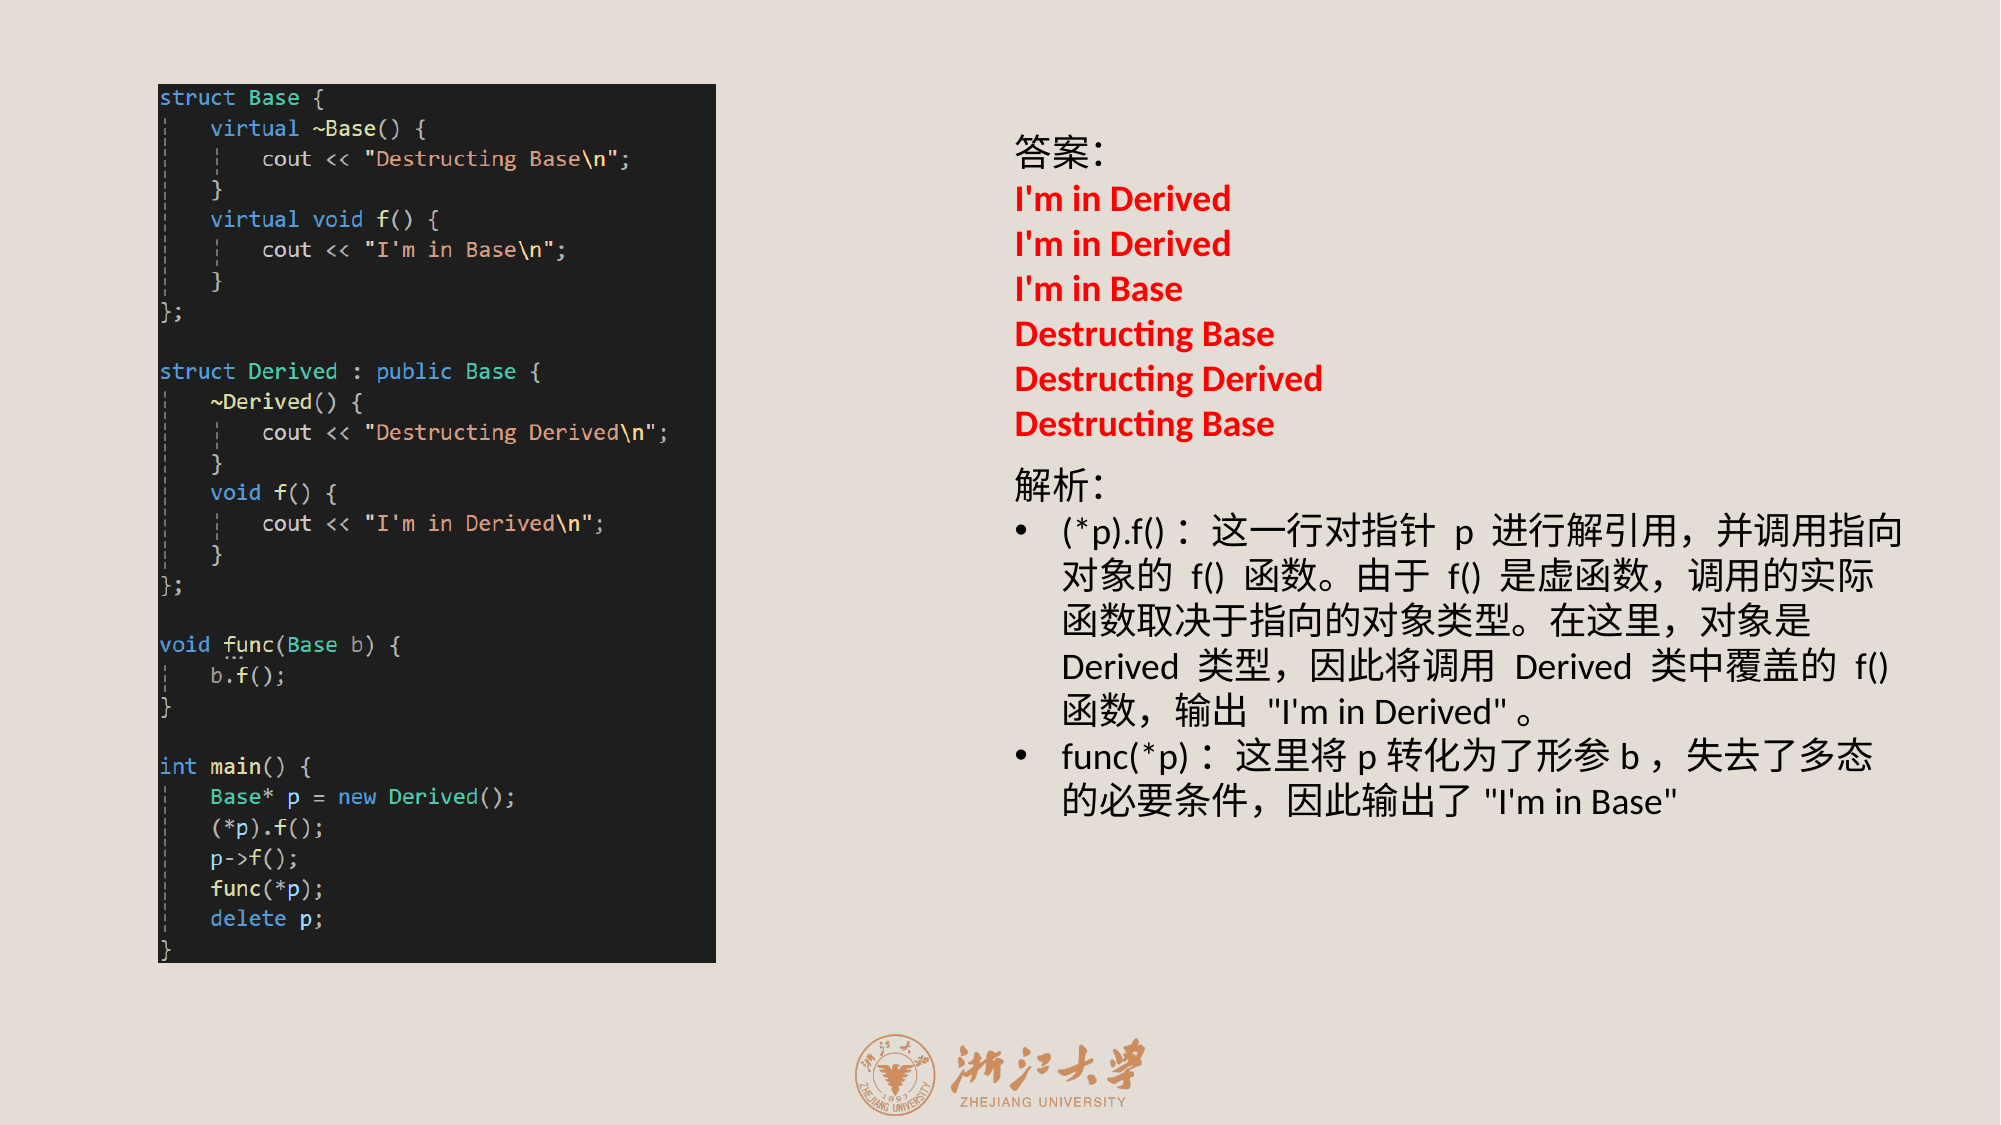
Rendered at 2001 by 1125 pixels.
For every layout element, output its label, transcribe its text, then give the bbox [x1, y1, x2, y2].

picture [158, 84, 716, 963]
text_box 解析： (*p).f()：这一行对指针 p 进行解引用，并调用指向对象的 f() 函数。由于 f() 是虚函数，调用的实际函数取决于指向的对象类型。在这里，对象是 Derived 类型，因此将调用 Derived 类中覆盖的 f() 函数，输出 "I'm in Derived"。 func(*p)：这里将p转化为了形参b，失去了多态的必要条件，因此输出了"I'm in Base" [999, 454, 1923, 829]
text_box 答案： I'm in Derived I'm in Derived I'm in Base Destructing Base Destructing Derived Destructing Base [999, 121, 1923, 451]
picture [855, 1034, 1145, 1116]
